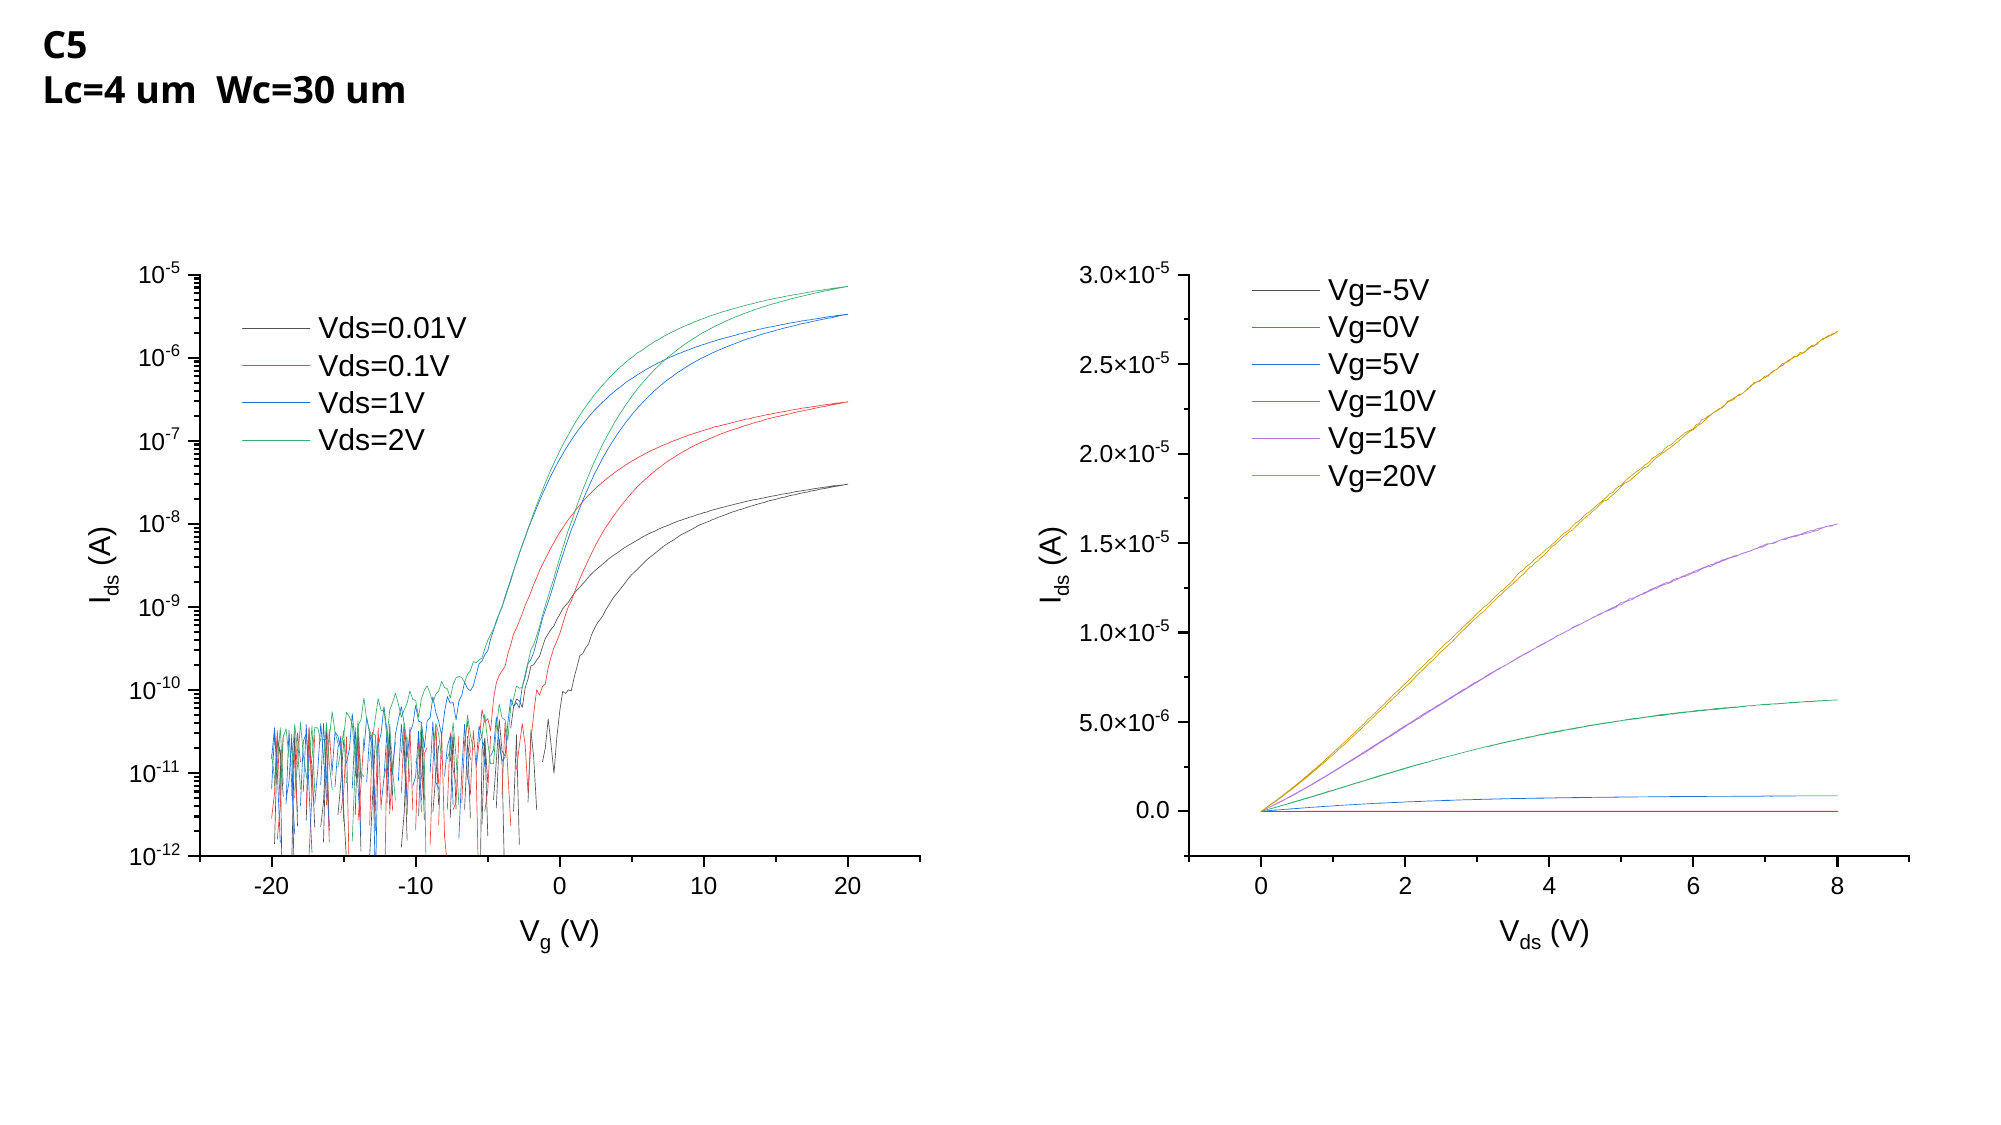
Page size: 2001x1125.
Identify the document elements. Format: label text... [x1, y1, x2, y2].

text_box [10, 180, 999, 992]
text_box C5 Lc=4 um Wc=30 um [27, 13, 530, 119]
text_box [999, 180, 2000, 992]
